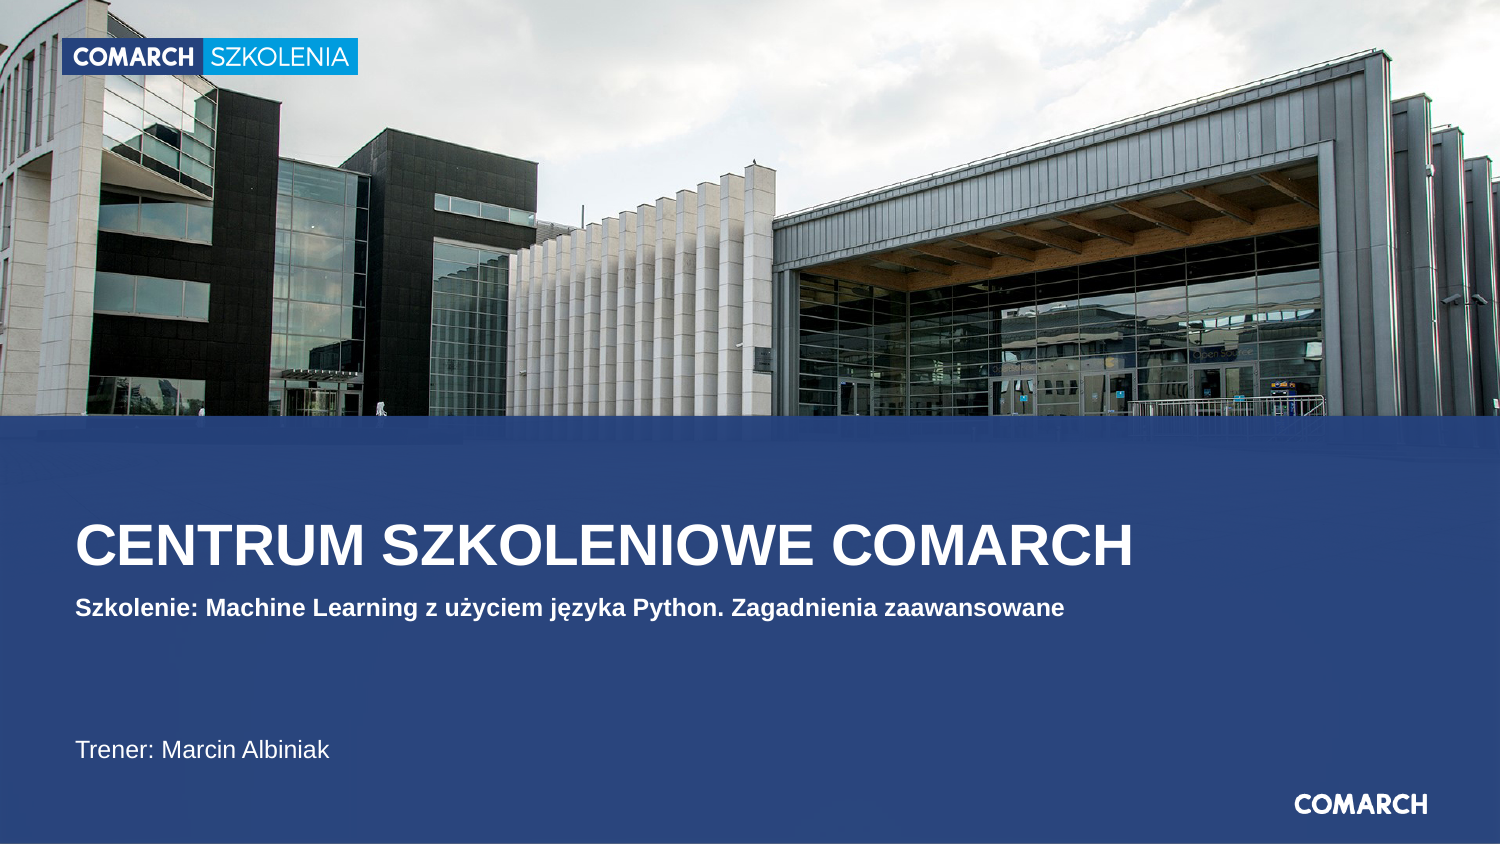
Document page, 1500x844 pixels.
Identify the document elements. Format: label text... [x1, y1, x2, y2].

picture [0, 0, 1500, 415]
title CENTRUM SZKOLENIOWE COMARCH [75, 415, 1425, 584]
picture [1294, 793, 1427, 814]
list Trener: Marcin Albiniak [75, 722, 732, 769]
subtitle Szkolenie: Machine Learning z użyciem języka Python. Zagadnienia zaawansowane [75, 584, 1425, 675]
